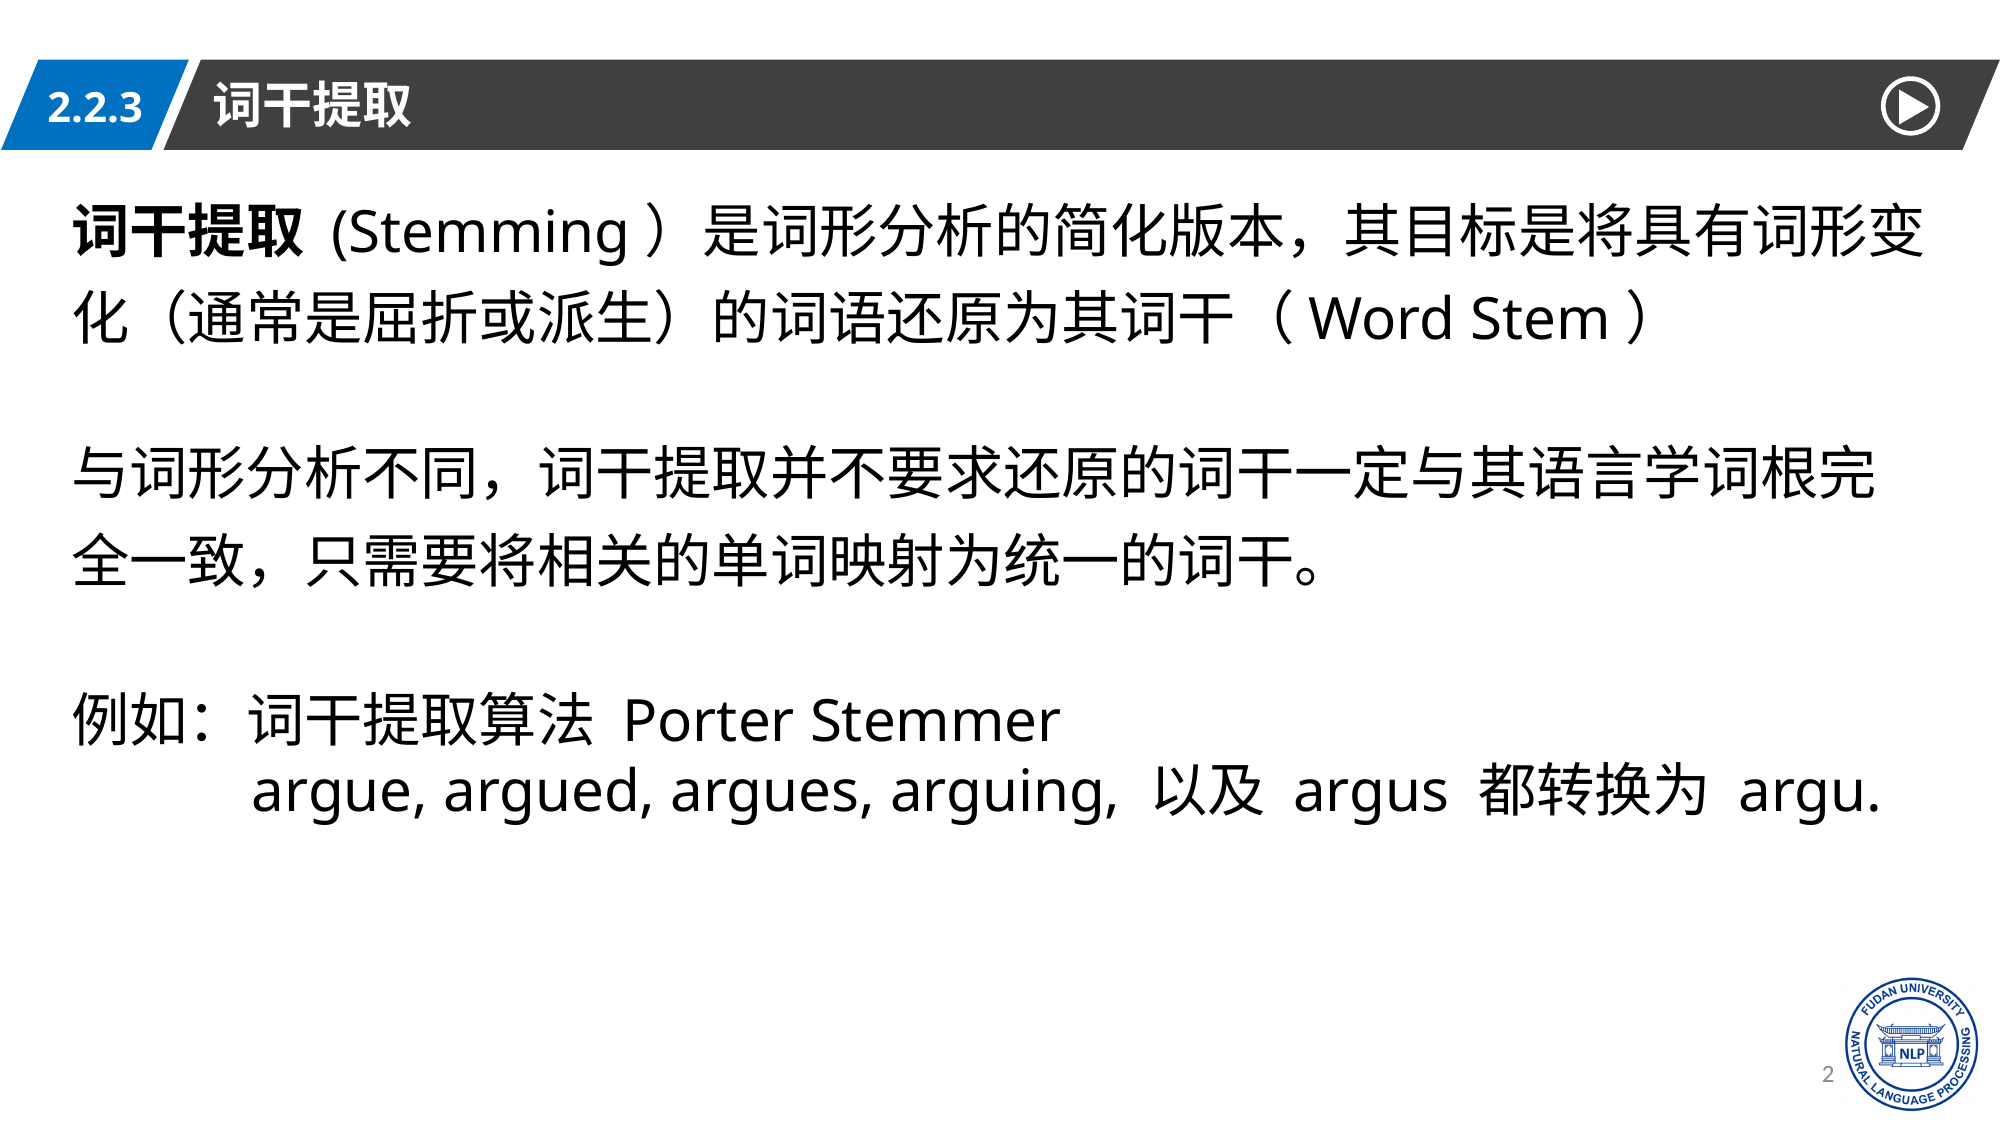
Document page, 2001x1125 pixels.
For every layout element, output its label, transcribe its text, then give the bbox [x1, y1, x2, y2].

picture [1834, 972, 1985, 1117]
text_box 例如：词干提取算法 Porter Stemmer argue, argued, argues, arguing, 以及 argus 都转换为 argu. [56, 676, 1913, 921]
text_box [1883, 78, 1939, 134]
text_box 2.2.3 [26, 73, 164, 138]
text_box [1, 89, 157, 150]
text_box 词干提取 [198, 66, 428, 142]
slide_number 28 [1412, 1042, 1863, 1103]
text_box [32, 59, 189, 120]
text_box [163, 59, 2000, 150]
text_box 与词形分析不同，词干提取并不要求还原的词干一定与其语言学词根完全一致，只需要将相关的单词映射为统一的词干。 [56, 411, 1930, 602]
text_box 词干提取 (Stemming）是词形分析的简化版本，其目标是将具有词形变化（通常是屈折或派生）的词语还原为其词干（Word Stem） [56, 168, 1944, 359]
